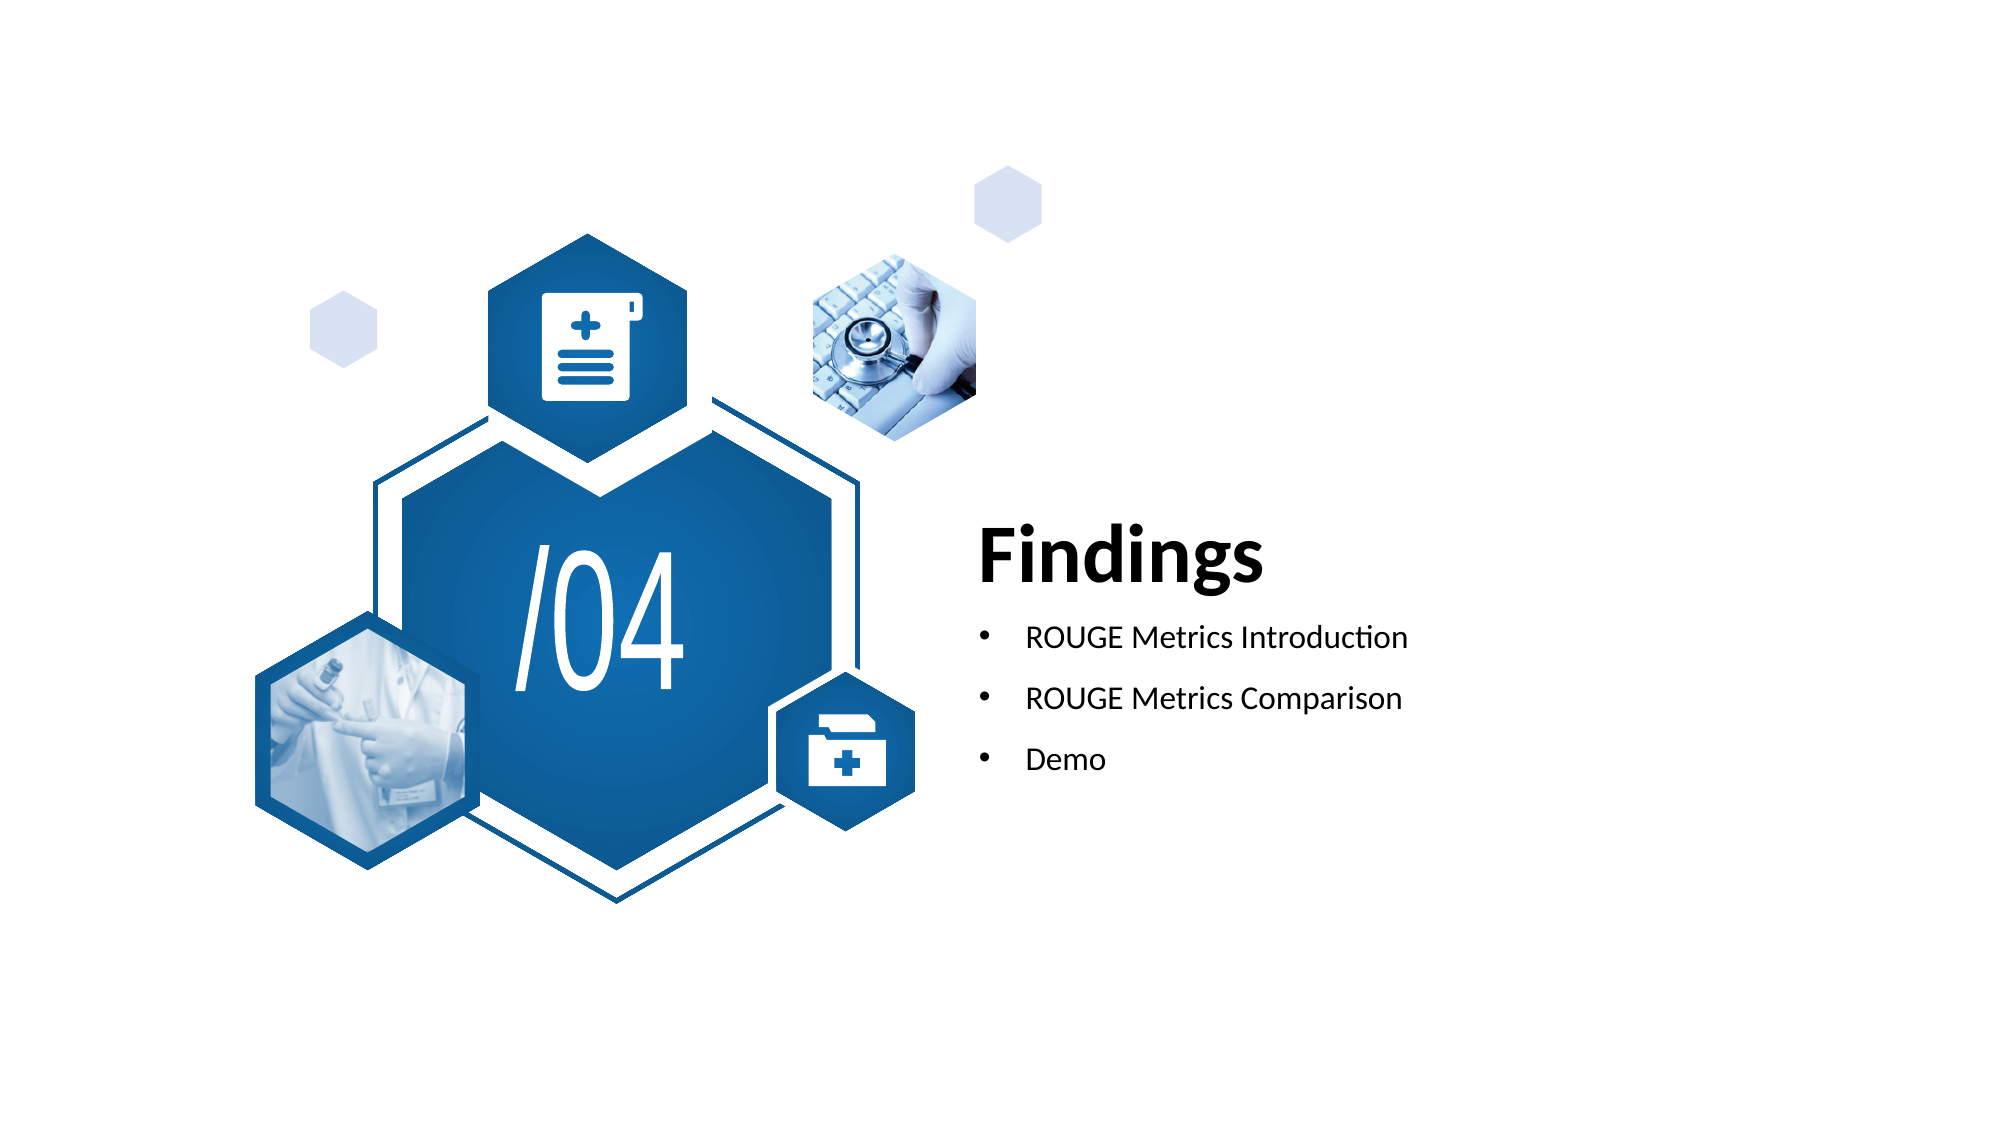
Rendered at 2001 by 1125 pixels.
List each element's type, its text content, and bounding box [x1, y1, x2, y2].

list ROUGE Metrics Introduction ROUGE Metrics Comparison Demo [963, 607, 1853, 888]
title Findings [963, 460, 1853, 607]
picture [270, 628, 465, 853]
picture [813, 253, 976, 442]
